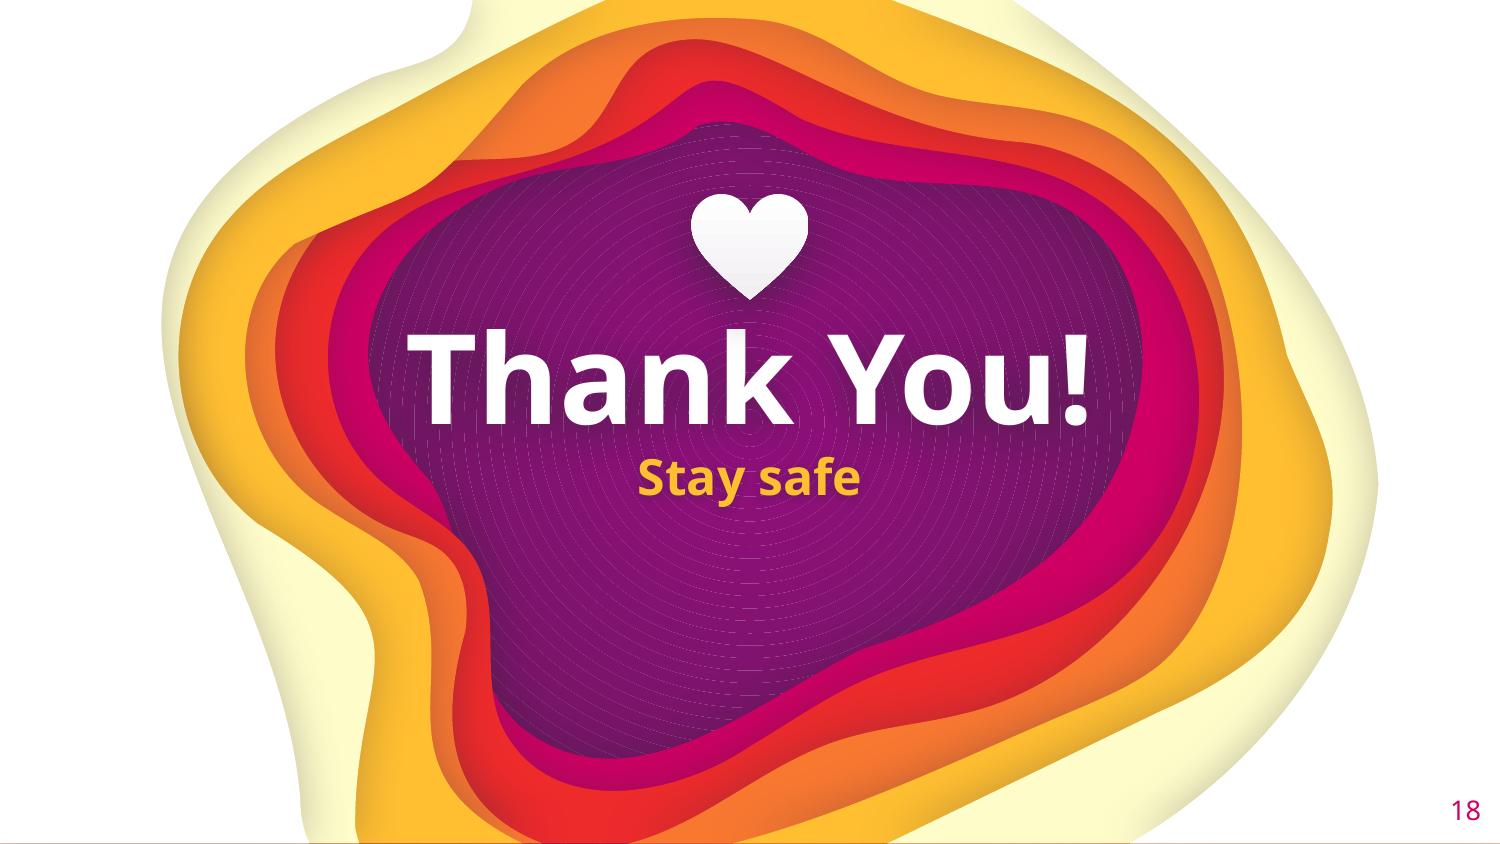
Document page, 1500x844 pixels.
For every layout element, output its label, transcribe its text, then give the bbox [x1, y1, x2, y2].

title Thank You! [351, 322, 1149, 441]
slide_number ‹#› [1391, 779, 1482, 844]
text_box [691, 194, 809, 300]
list Stay safe [351, 445, 1149, 622]
